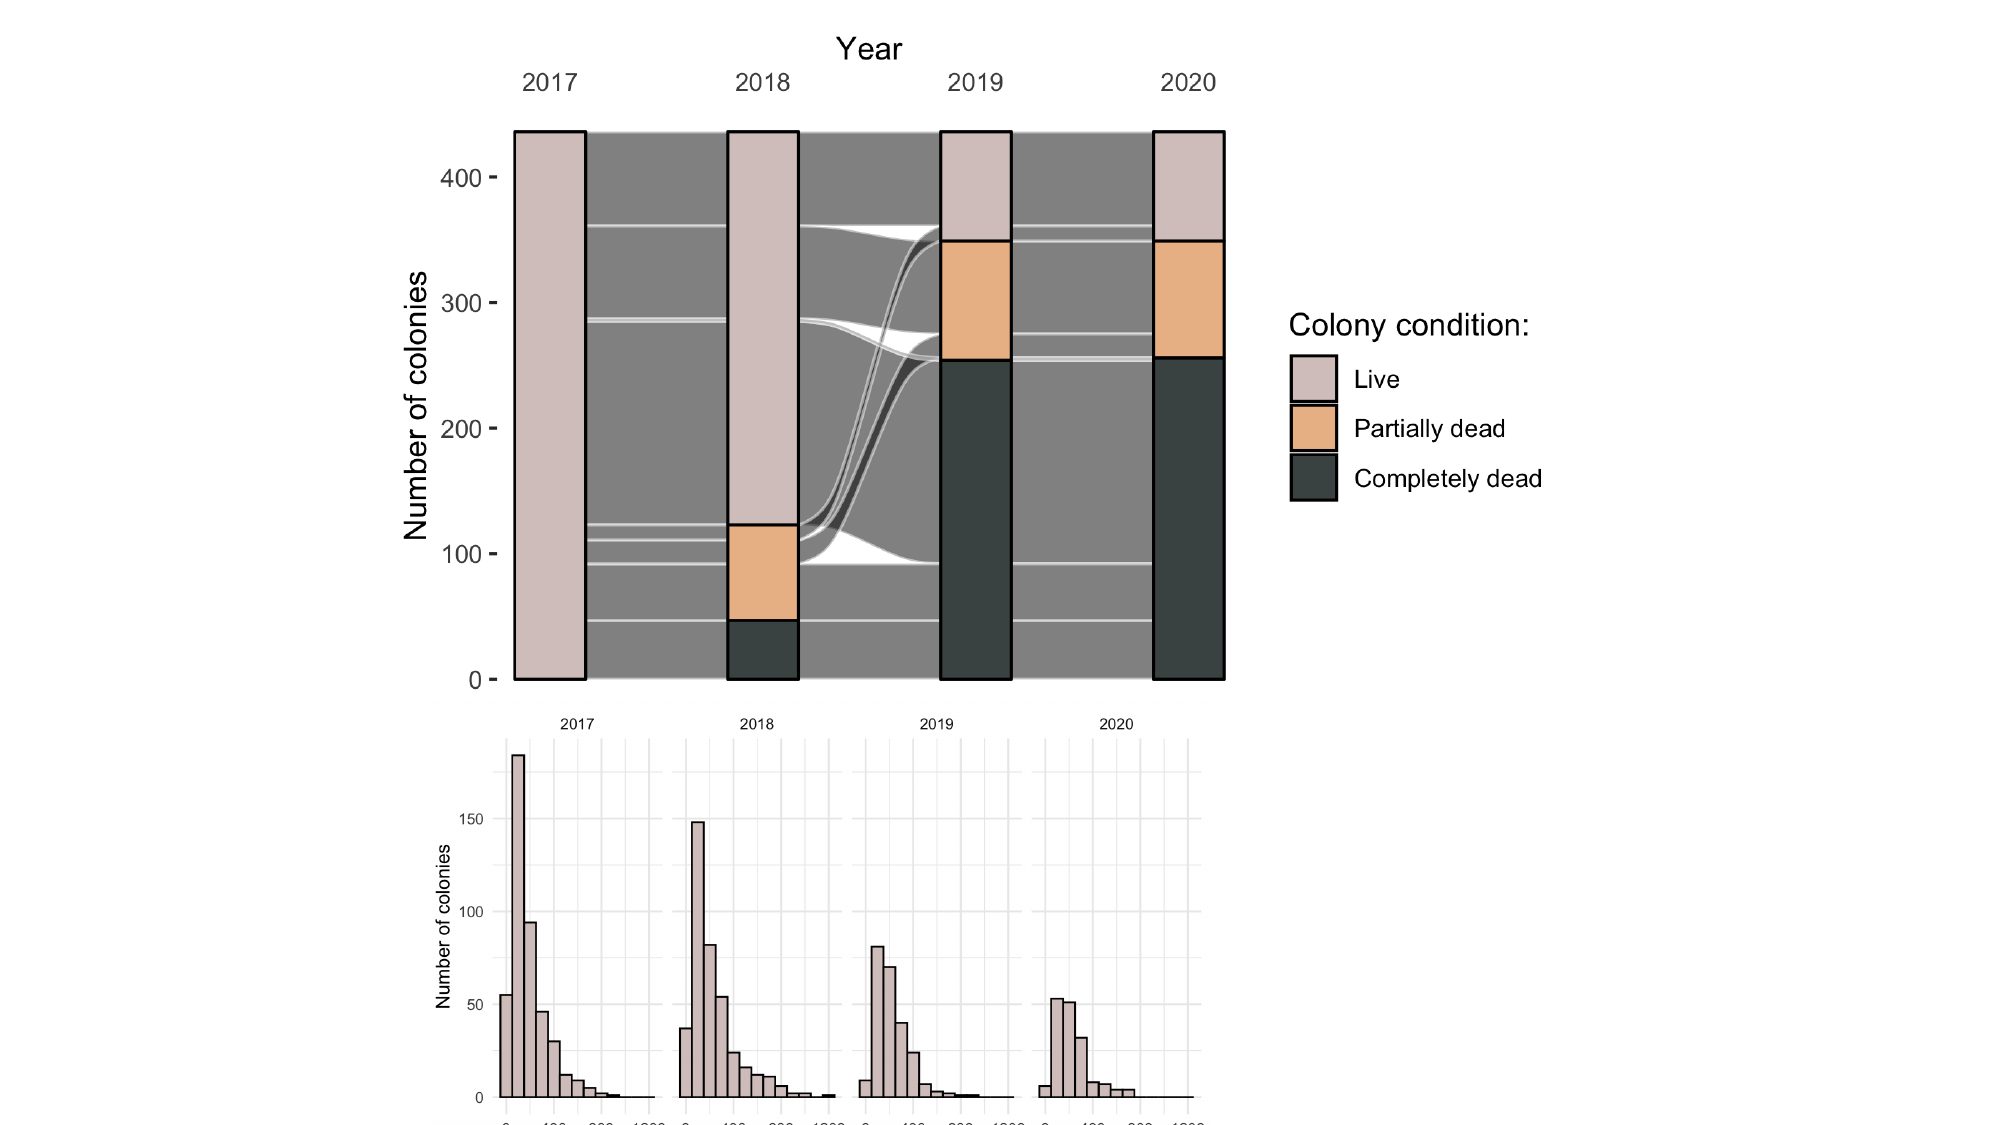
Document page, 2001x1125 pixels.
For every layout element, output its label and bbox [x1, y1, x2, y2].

picture [387, 13, 1574, 1125]
